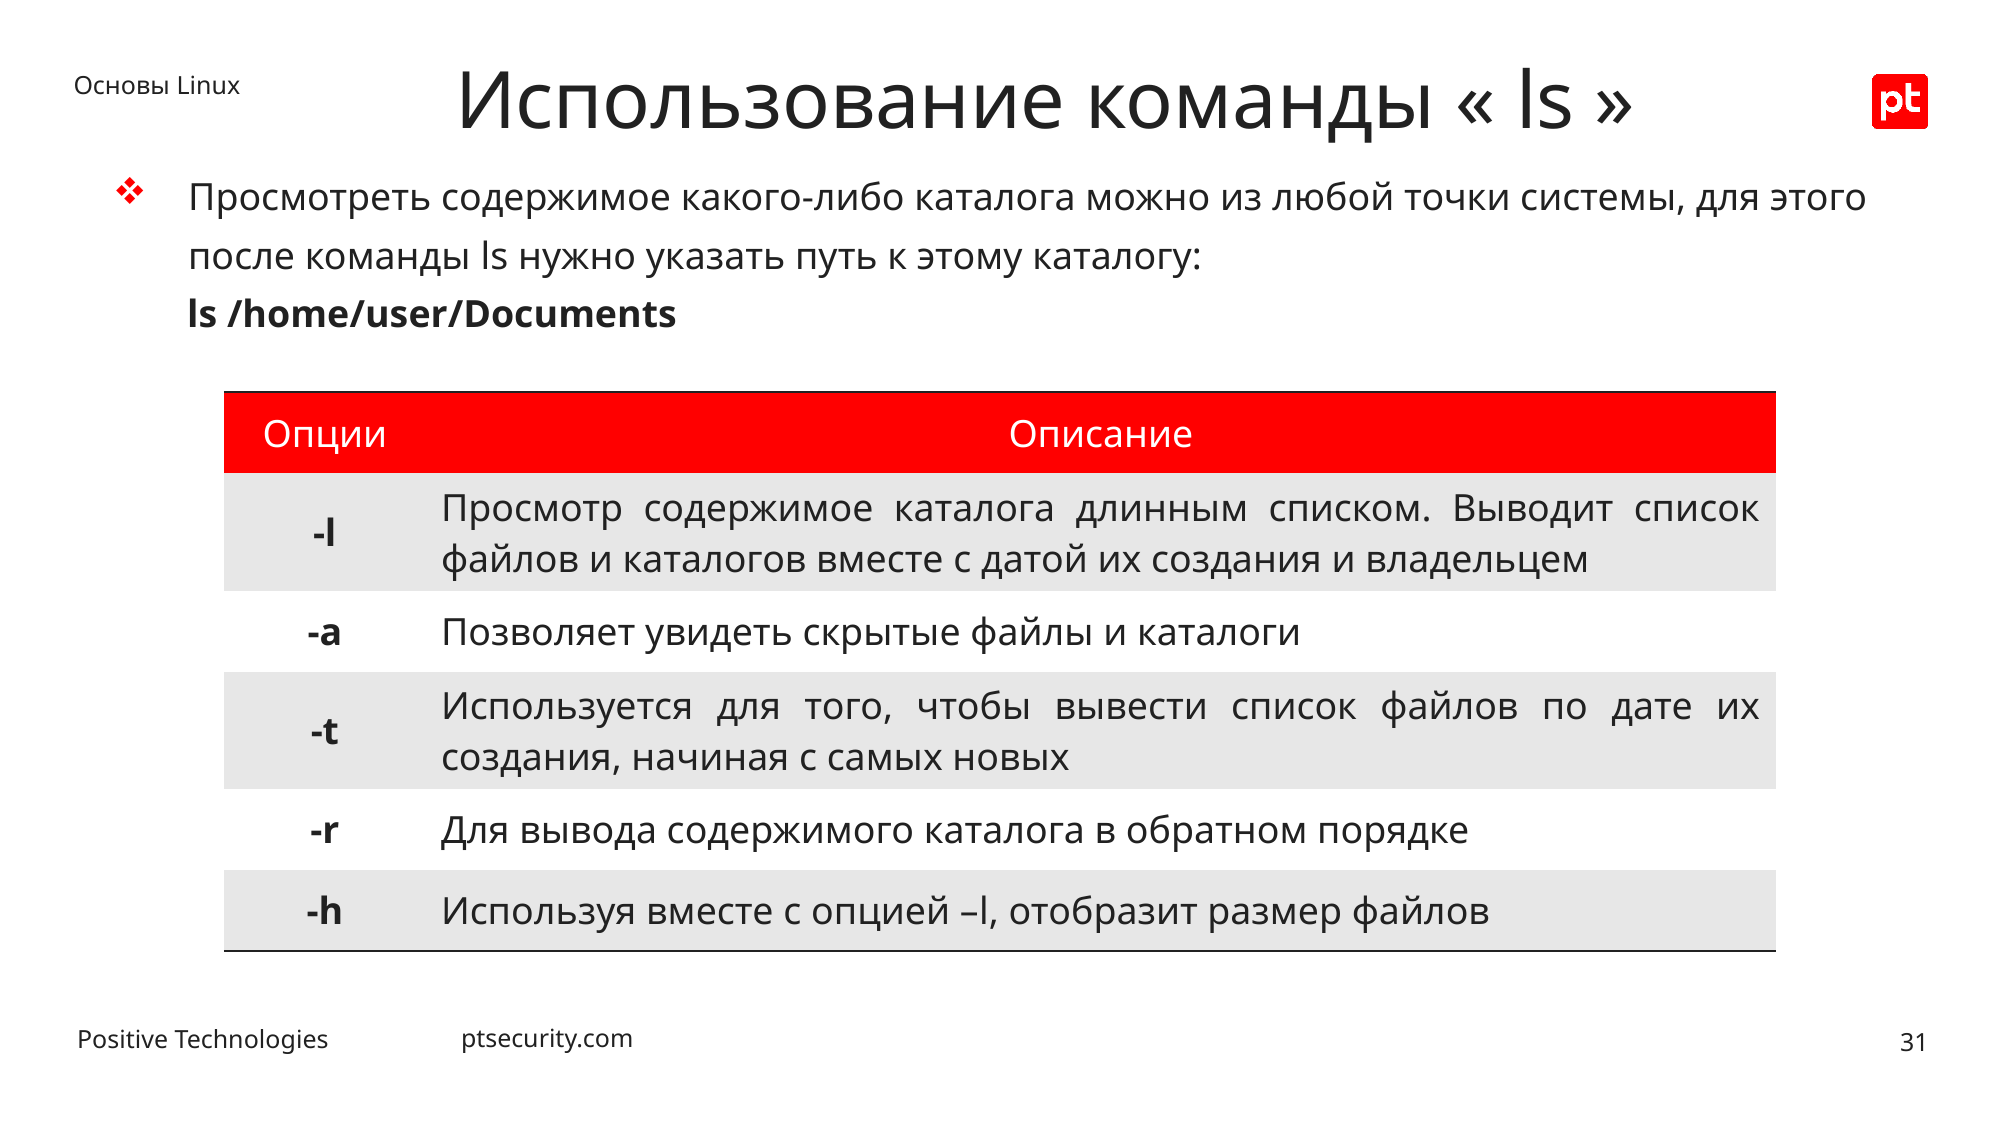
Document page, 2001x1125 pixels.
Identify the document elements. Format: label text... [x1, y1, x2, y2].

list Просмотреть содержимое какого-либо каталога можно из любой точки системы, для этого после команды ls нужно указать путь к этому каталогу: ls /home/user/Documents [98, 152, 1928, 383]
slide_number 31 [1608, 1013, 1944, 1074]
table_cell Просмотр содержимое каталога длинным списком. Выводит список файлов и каталогов вместе с датой их создания и владельцем [426, 473, 1776, 591]
table_cell -r [224, 789, 426, 870]
table_cell -t [224, 672, 426, 789]
table_cell Для вывода содержимого каталога в обратном порядке [426, 789, 1776, 870]
table_cell Позволяет увидеть скрытые файлы и каталоги [426, 591, 1776, 672]
title Использование команды « ls » [439, 42, 1928, 153]
table_cell -h [224, 870, 426, 950]
list Основы Linux [58, 54, 1609, 115]
table_cell Используется для того, чтобы вывести список файлов по дате их создания, начиная с самых новых [426, 672, 1776, 789]
table_header Опции [224, 393, 426, 473]
table_header Описание [426, 393, 1776, 473]
table_cell -l [224, 473, 426, 591]
table_cell Используя вместе с опцией –l, отобразит размер файлов [426, 870, 1776, 950]
table_cell -a [224, 591, 426, 672]
